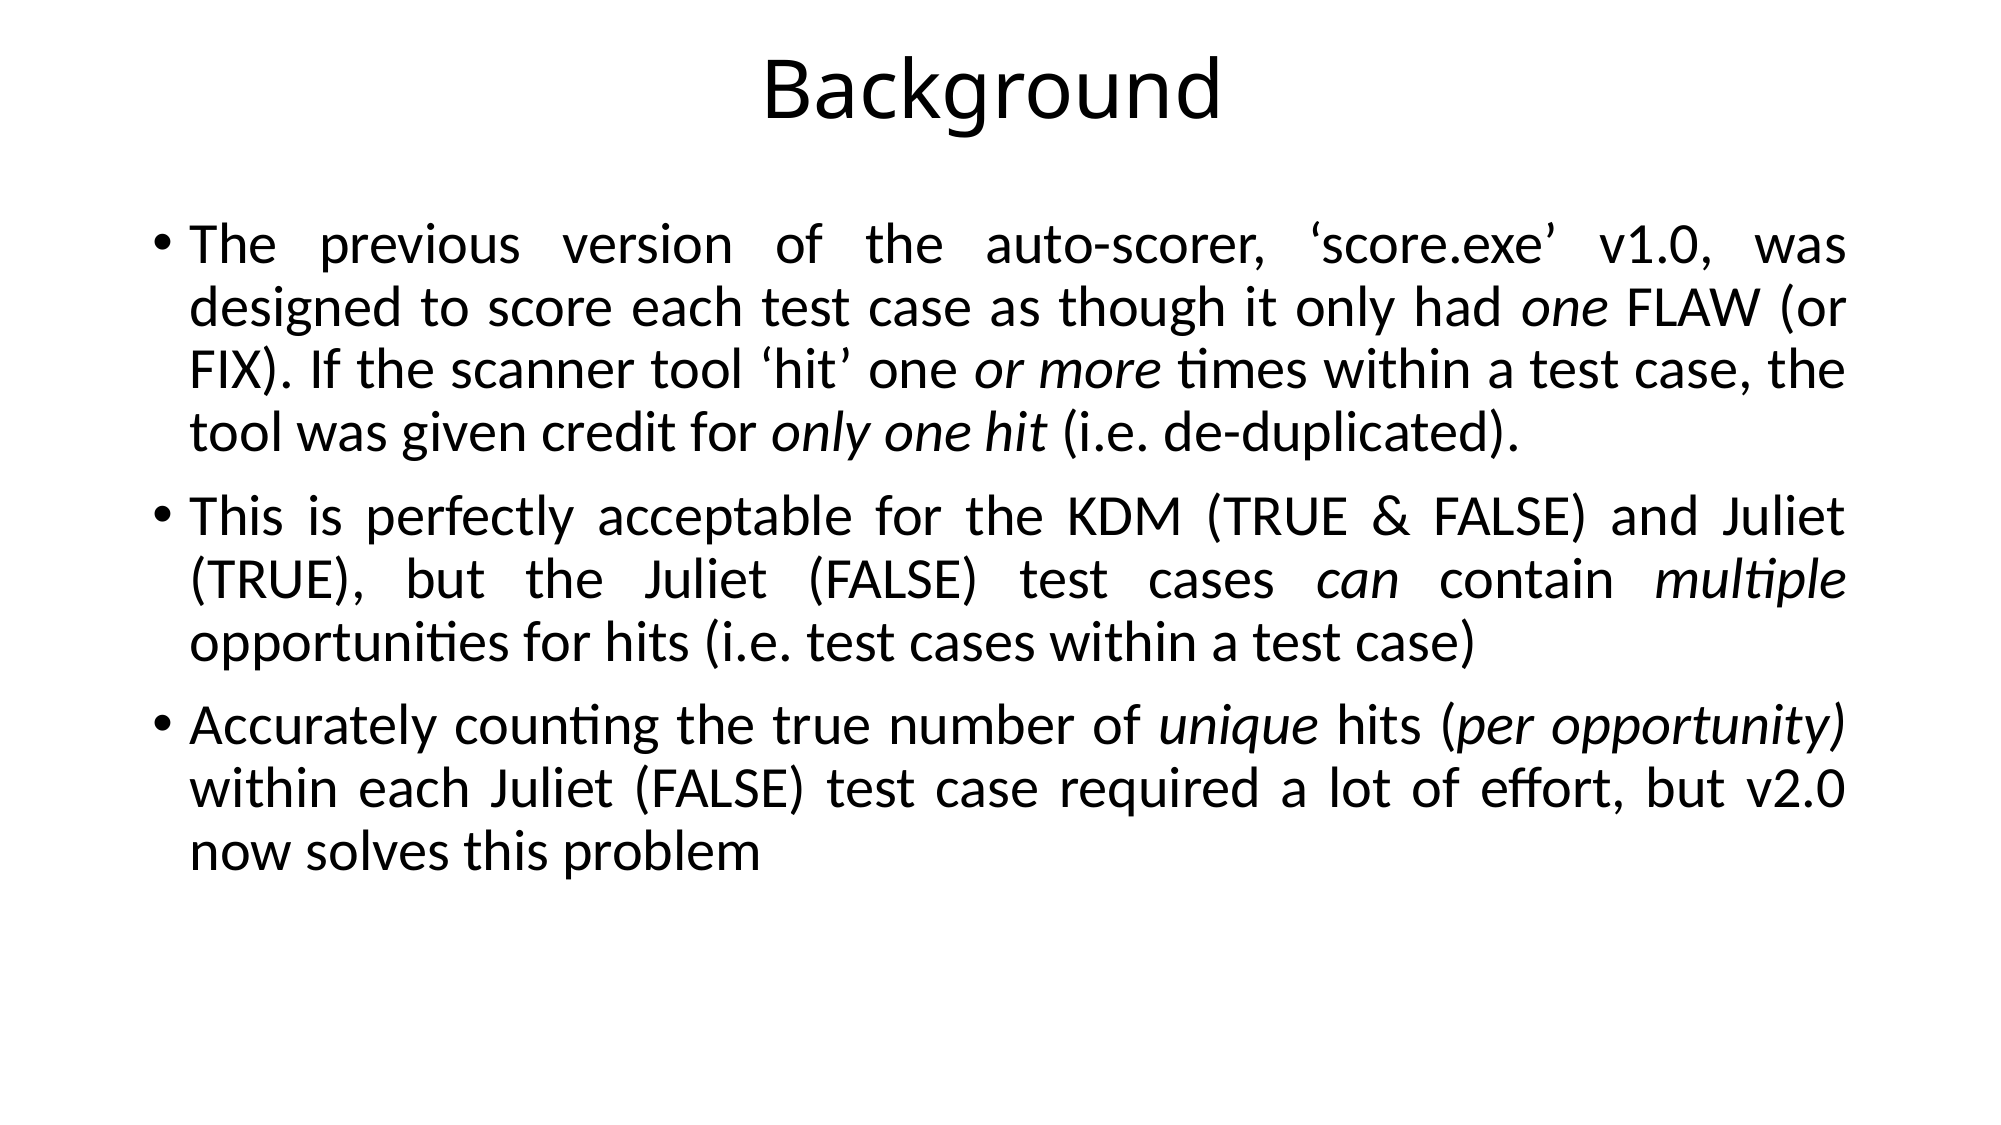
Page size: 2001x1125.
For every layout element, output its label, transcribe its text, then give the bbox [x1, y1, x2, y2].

list The previous version of the auto-scorer, ‘score.exe’ v1.0, was designed to score each test case as though it only had one FLAW (or FIX). If the scanner tool ‘hit’ one or more times within a test case, the tool was given credit for only one hit (i.e. de-duplicated). This is perfectly acceptable for the KDM (TRUE & FALSE) and Juliet (TRUE), but the Juliet (FALSE) test cases can contain multiple opportunities for hits (i.e. test cases within a test case) Accurately counting the true number of unique hits (per opportunity) within each Juliet (FALSE) test case required a lot of effort, but v2.0 now solves this problem [137, 205, 1863, 920]
title Background [130, 40, 1856, 144]
